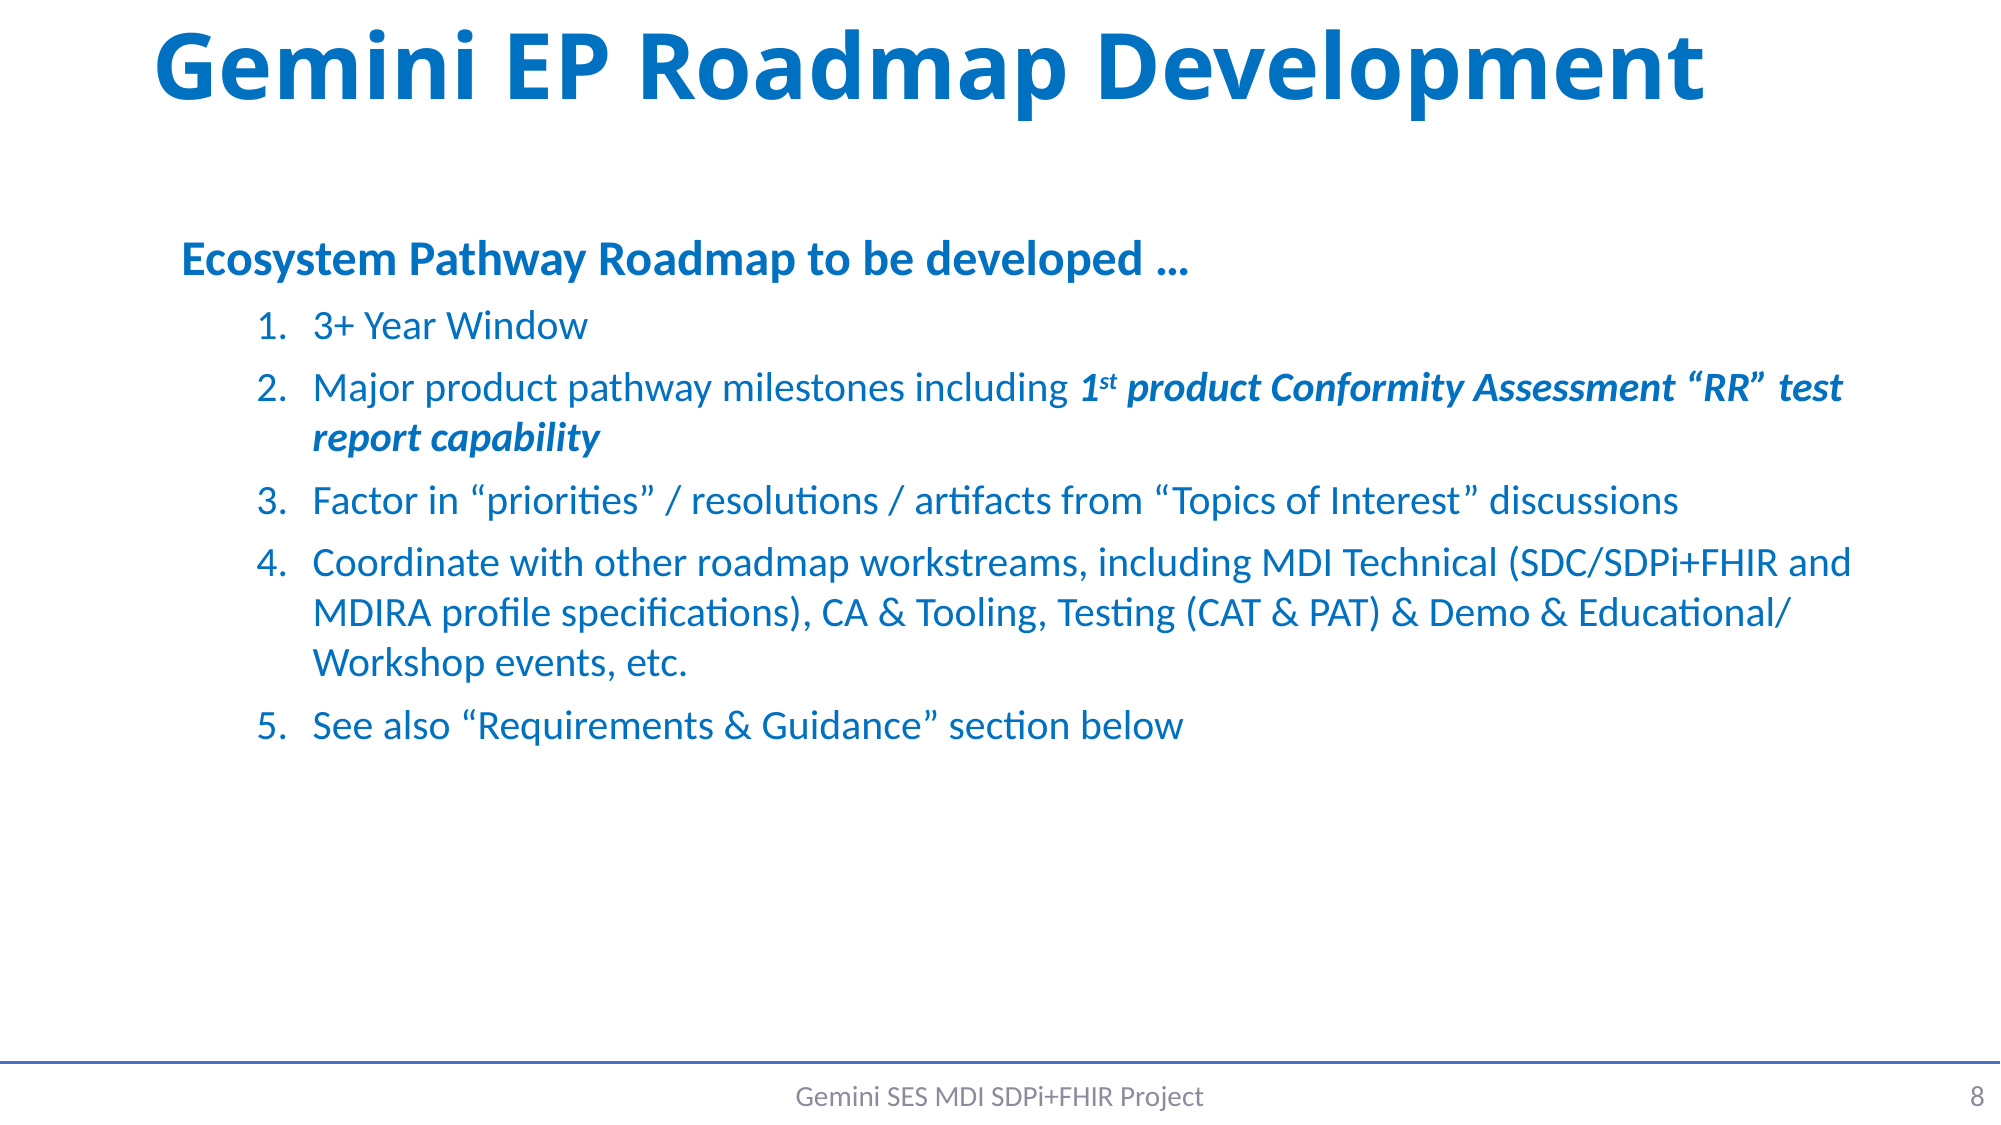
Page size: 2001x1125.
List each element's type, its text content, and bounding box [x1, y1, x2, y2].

title Gemini EP Roadmap Development [137, 3, 1863, 136]
footer Gemini SES MDI SDPi+FHIR Project [0, 1064, 1810, 1125]
text_box Ecosystem Pathway Roadmap to be developed … 3+ Year Window Major product pathway milestones including 1st product Conformity Assessment “RR” test report capability Factor in “priorities” / resolutions / artifacts from “Topics of Interest” discussions Coordinate with other roadmap workstreams, including MDI Technical (SDC/SDPi+FHIR and MDIRA profile specifications), CA & Tooling, Testing (CAT & PAT) & Demo & Educational/ Workshop events, etc. See also “Requirements & Guidance” section below [166, 217, 1904, 756]
slide_number 8 [1810, 1064, 2000, 1125]
